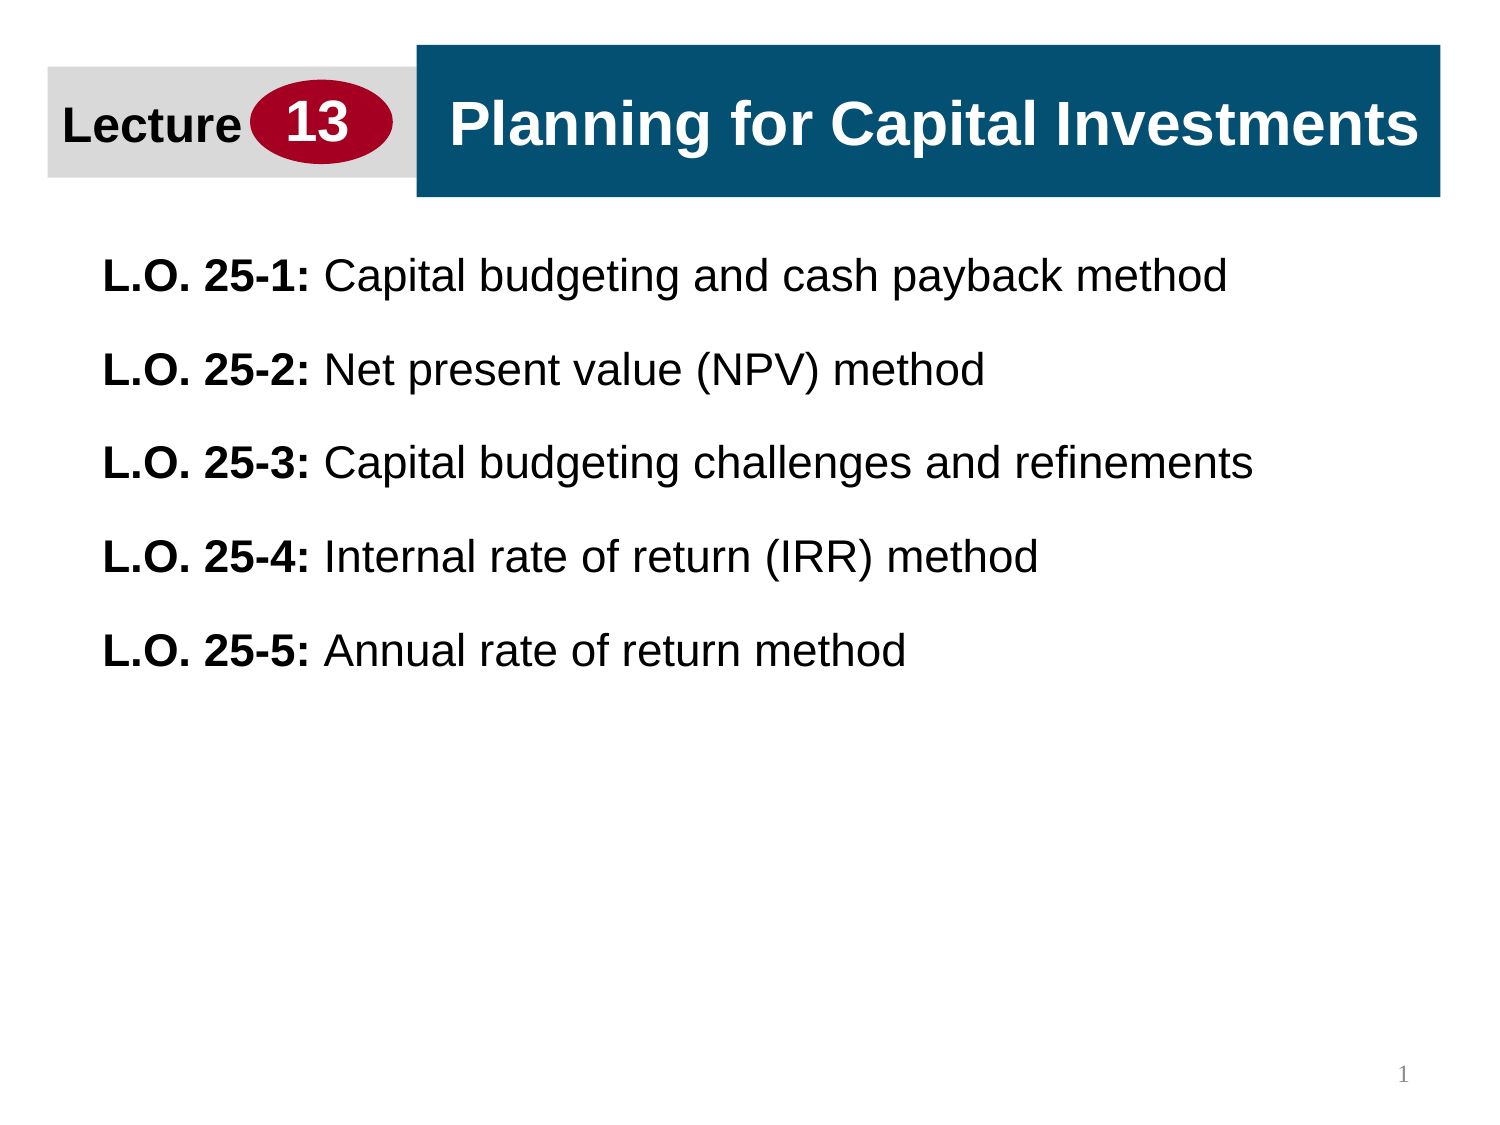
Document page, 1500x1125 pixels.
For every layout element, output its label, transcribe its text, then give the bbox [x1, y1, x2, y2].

slide_number 1 [1074, 1042, 1425, 1103]
text_box Planning for Capital Investments [416, 44, 1441, 198]
text_box Lecture [47, 66, 416, 178]
text_box 13 [249, 79, 393, 165]
text_box L.O. 25-1: Capital budgeting and cash payback method L.O. 25-2: Net present value (NPV) method L.O. 25-3: Capital budgeting challenges and refinements L.O. 25-4: Internal rate of return (IRR) method L.O. 25-5: Annual rate of return method [87, 224, 1363, 1067]
